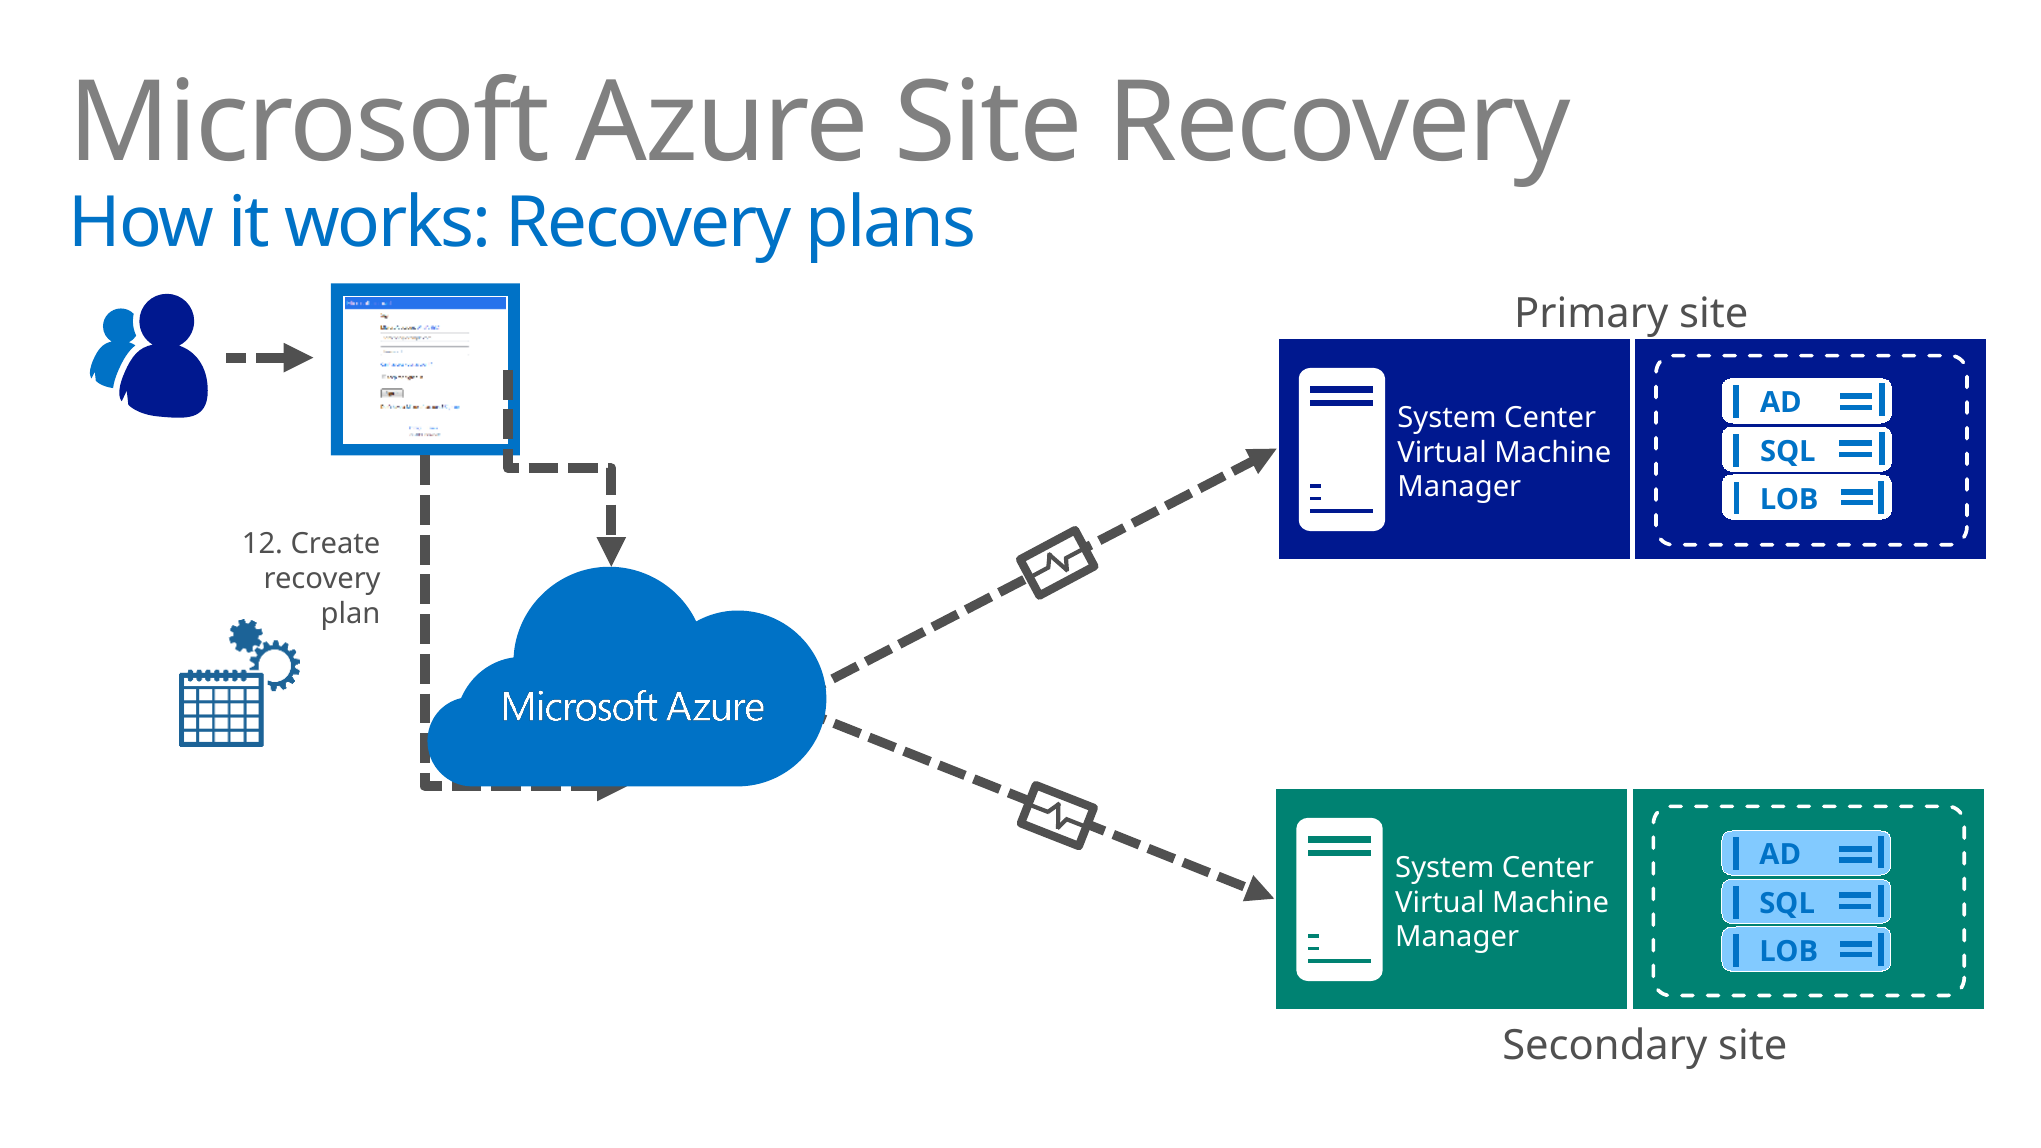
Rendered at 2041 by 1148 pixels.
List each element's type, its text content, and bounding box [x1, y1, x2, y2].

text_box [798, 709, 1275, 899]
text_box [1299, 368, 1385, 531]
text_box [1273, 786, 2014, 1079]
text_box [427, 566, 827, 787]
title Microsoft Azure Site Recovery How it works: Recovery plans [45, 48, 1996, 200]
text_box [1722, 377, 1892, 520]
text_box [1721, 826, 1892, 978]
picture [179, 618, 300, 747]
text_box Primary site [1274, 276, 1989, 345]
picture [344, 297, 507, 443]
text_box [1632, 345, 1989, 561]
text_box [1276, 345, 1632, 561]
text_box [86, 293, 208, 422]
text_box System Center Virtual Machine Manager [1385, 388, 1639, 512]
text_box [798, 448, 1277, 697]
text_box [1656, 355, 1967, 545]
text_box 12. Create recovery plan [178, 515, 399, 639]
text_box [330, 283, 520, 456]
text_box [1025, 542, 1089, 584]
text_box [1025, 794, 1089, 837]
text_box LOB [1741, 520, 1843, 525]
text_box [507, 369, 612, 566]
